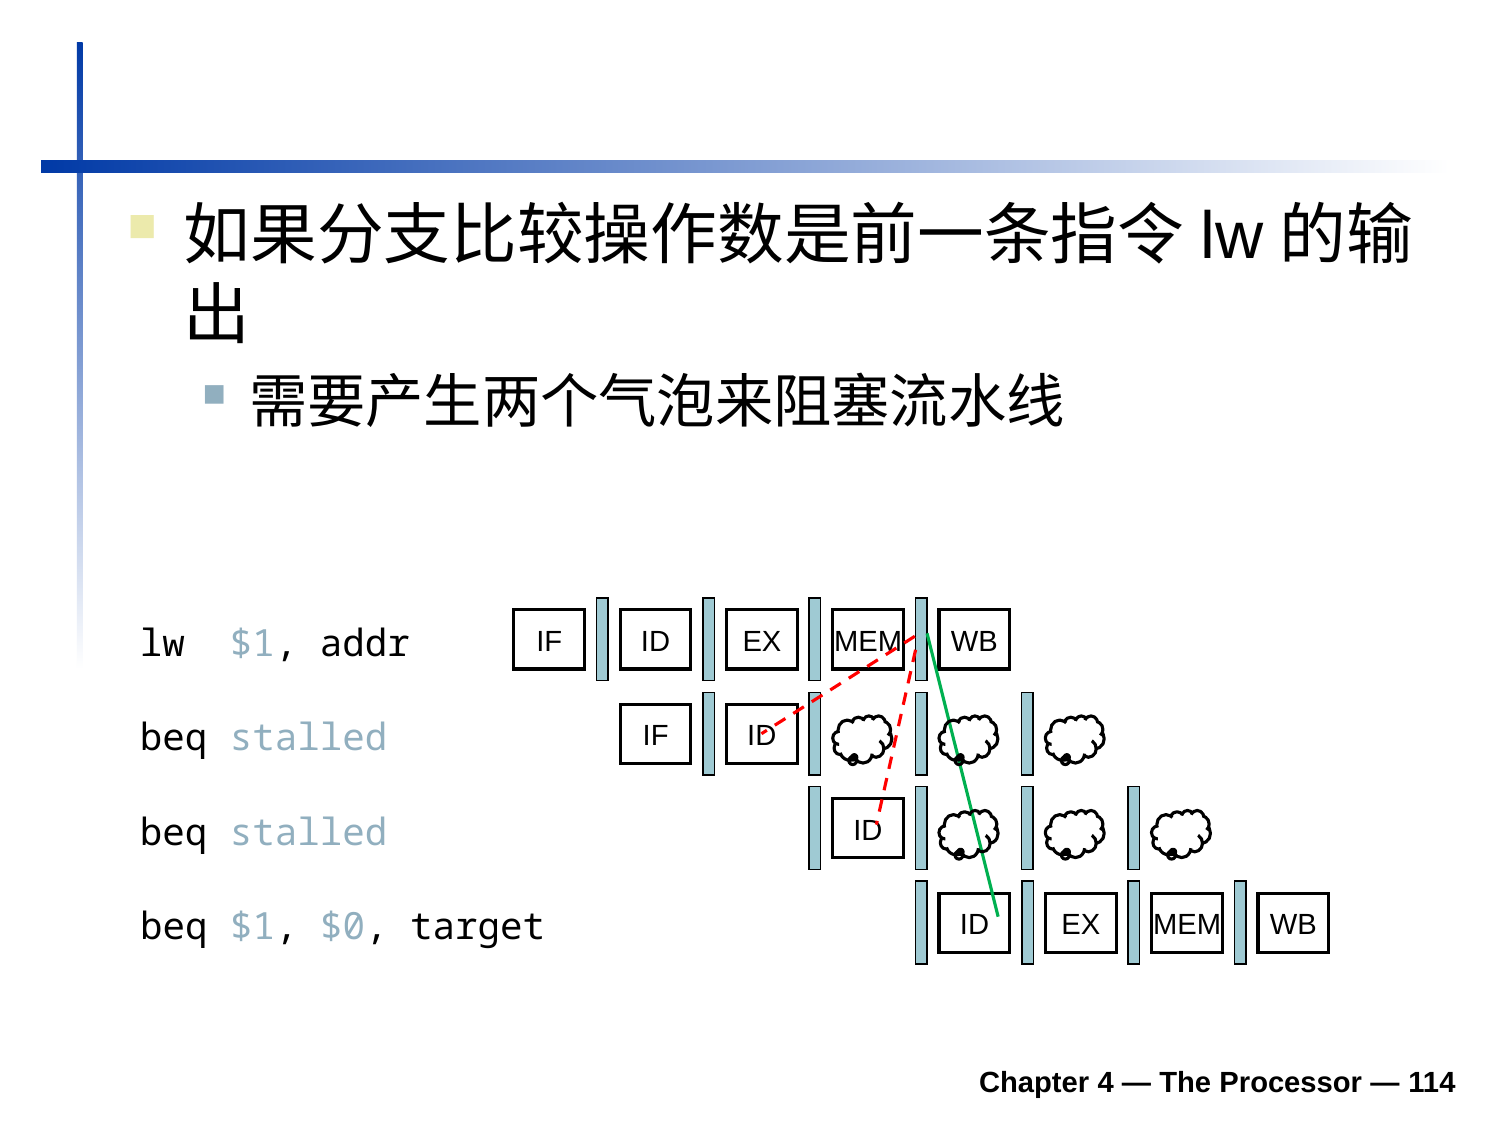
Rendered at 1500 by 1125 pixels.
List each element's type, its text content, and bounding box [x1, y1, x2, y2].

text_box beq stalled [125, 705, 403, 766]
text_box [876, 649, 916, 825]
text_box [915, 786, 927, 870]
text_box ID [832, 798, 904, 858]
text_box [761, 635, 916, 734]
text_box [915, 881, 928, 964]
text_box beq $1, $0, target [125, 894, 561, 955]
text_box [1234, 881, 1246, 964]
text_box [809, 786, 821, 870]
text_box [702, 692, 715, 776]
text_box WB [1258, 893, 1329, 953]
text_box ID [726, 704, 798, 764]
text_box [1021, 786, 1034, 870]
text_box [1021, 881, 1034, 964]
text_box [1127, 786, 1140, 870]
text_box lw $1, addr [125, 611, 425, 671]
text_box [513, 597, 1011, 681]
text_box [938, 715, 998, 765]
list 如果分支比较操作数是前一条指令lw的输出 需要产生两个气泡来阻塞流水线 [112, 184, 1469, 576]
footer Chapter 4 — The Processor — 114 [277, 1046, 1471, 1106]
text_box [834, 742, 871, 765]
text_box [1045, 715, 1105, 765]
text_box ID [939, 893, 1010, 953]
text_box MEM [1151, 893, 1223, 953]
text_box [938, 810, 999, 860]
text_box EX [1045, 893, 1117, 953]
text_box [809, 742, 821, 776]
text_box [1045, 810, 1105, 860]
text_box [919, 692, 927, 776]
text_box beq stalled [125, 800, 403, 860]
text_box [1021, 692, 1034, 776]
text_box [1151, 810, 1211, 860]
text_box [1128, 881, 1140, 964]
text_box IF [620, 704, 691, 764]
